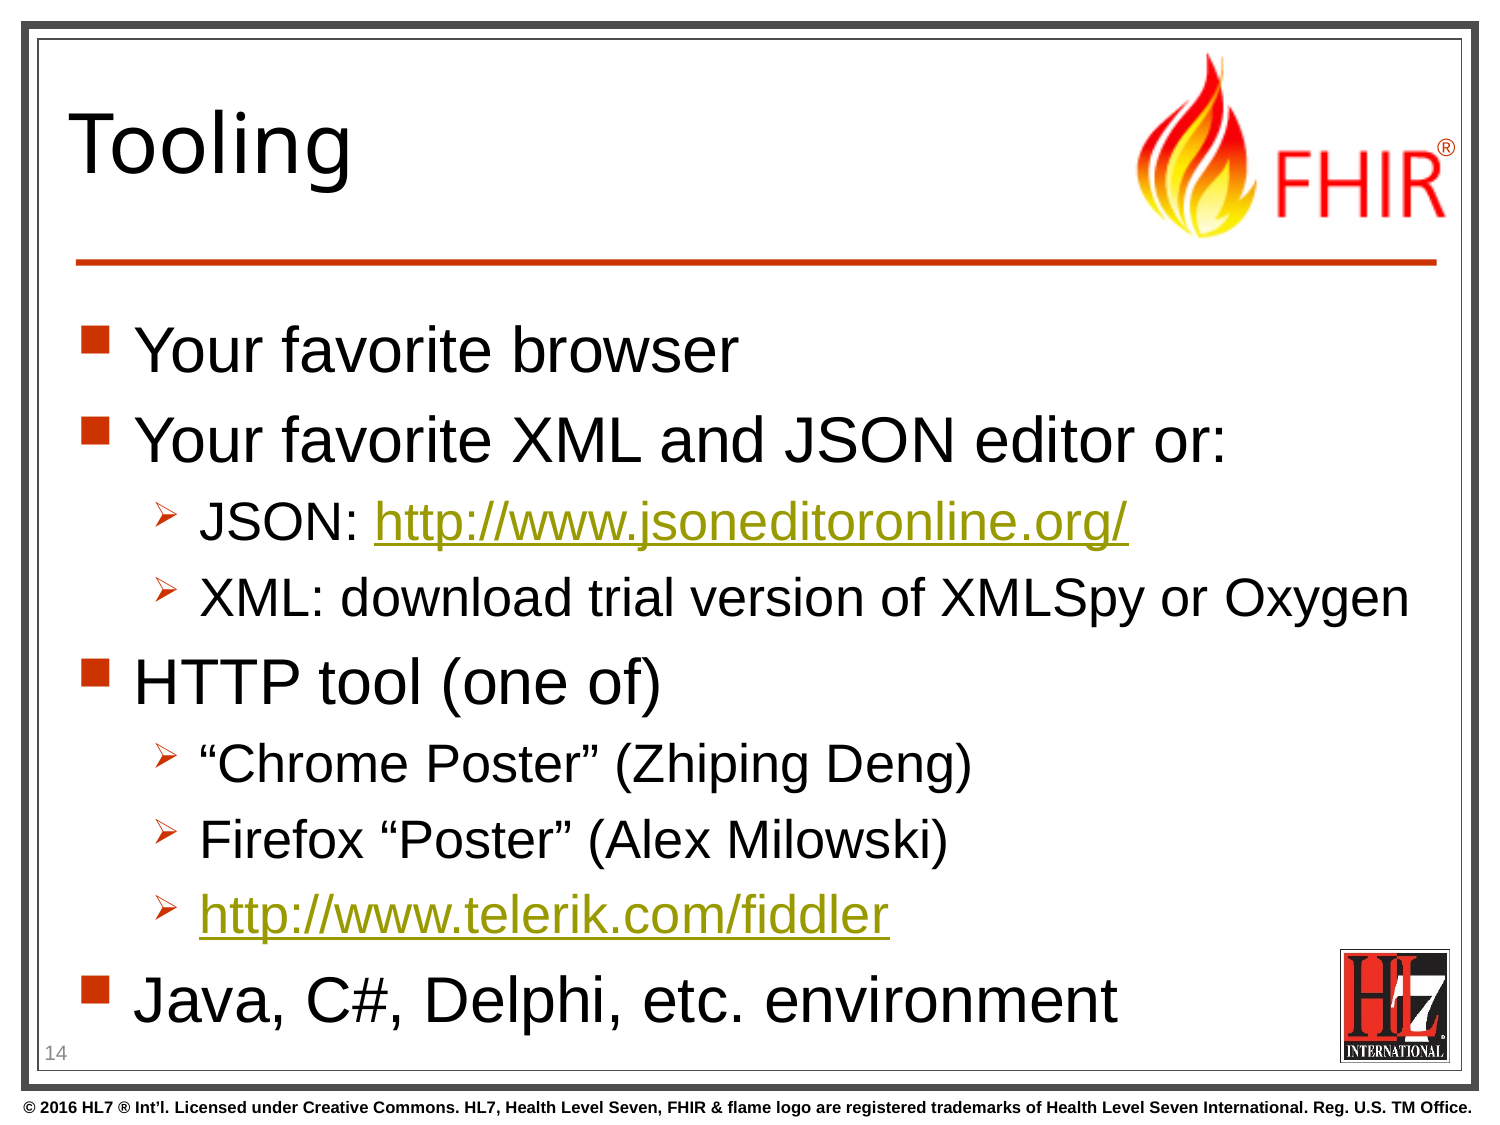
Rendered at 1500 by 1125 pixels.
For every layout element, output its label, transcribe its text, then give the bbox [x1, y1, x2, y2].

list Your favorite browser Your favorite XML and JSON editor or: JSON: http://www.jsoneditoronline.org/ XML: download trial version of XMLSpy or Oxygen HTTP tool (one of) “Chrome Poster” (Zhiping Deng) Firefox “Poster” (Alex Milowski) http://www.telerik.com/fiddler Java, C#, Delphi, etc. environment [62, 299, 1438, 1059]
picture [1340, 949, 1450, 1063]
title Tooling [53, 54, 1128, 244]
slide_number 14 [29, 1034, 148, 1071]
picture [1124, 42, 1458, 249]
